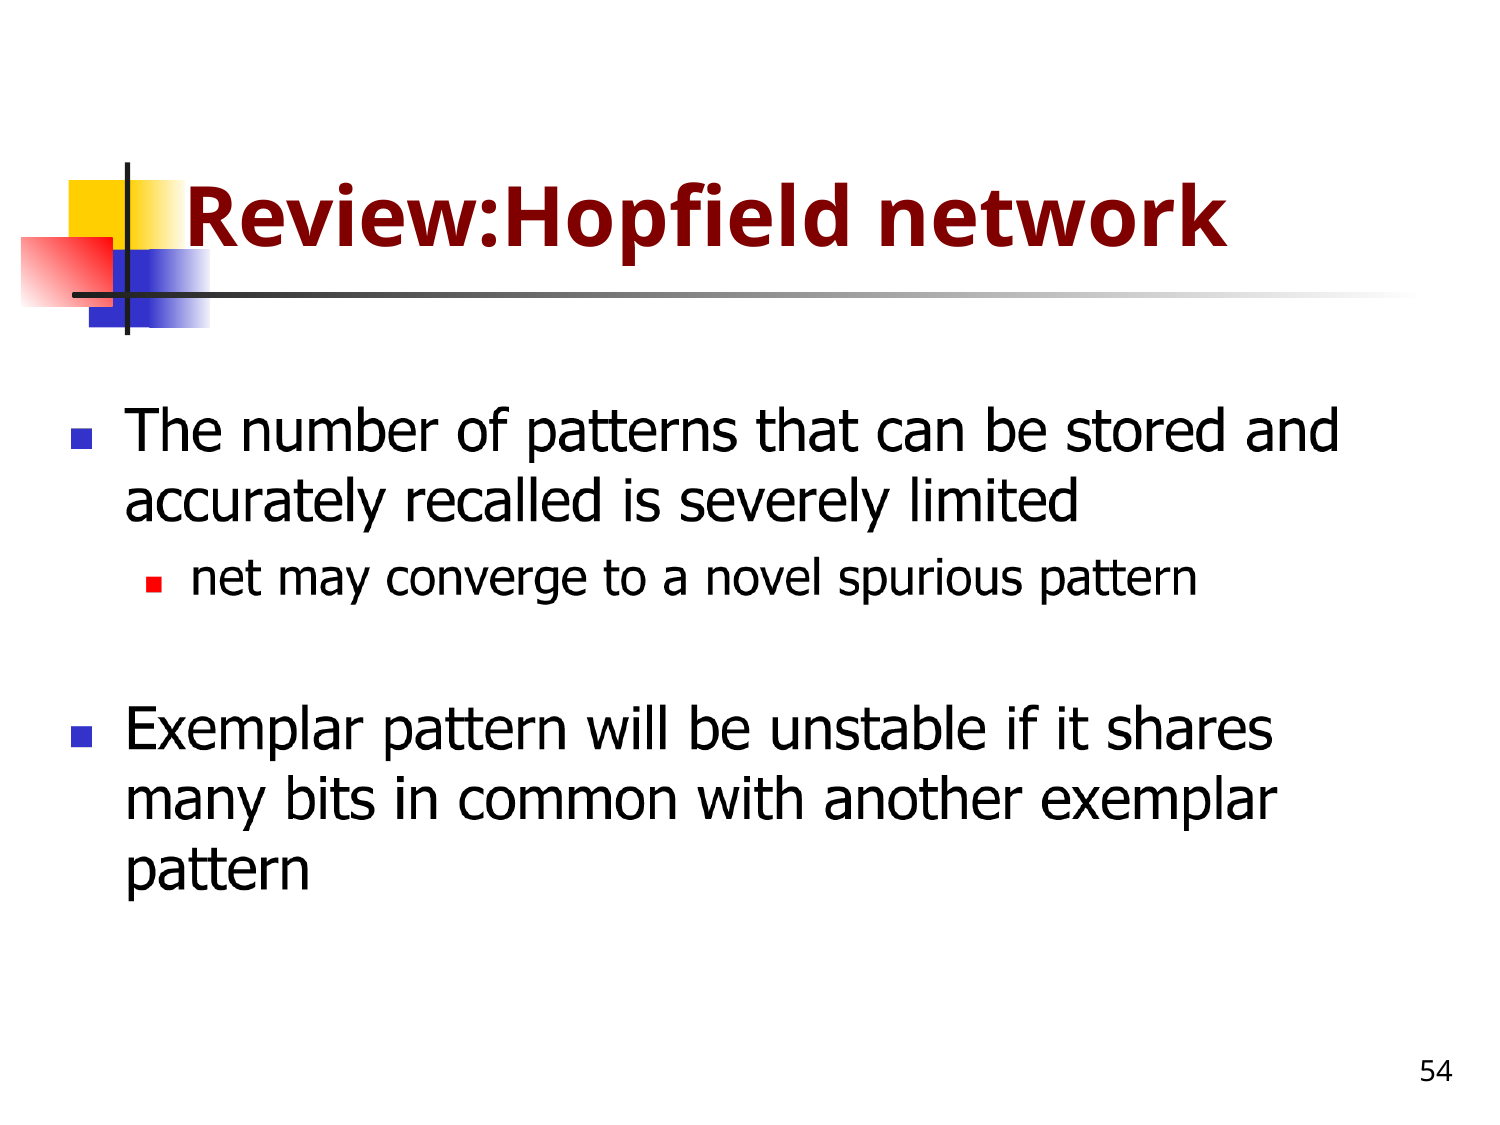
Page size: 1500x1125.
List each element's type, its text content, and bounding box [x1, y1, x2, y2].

picture [52, 385, 1389, 1059]
title Review:Hopfield network [168, 31, 1447, 271]
slide_number 54 [1154, 1023, 1468, 1100]
